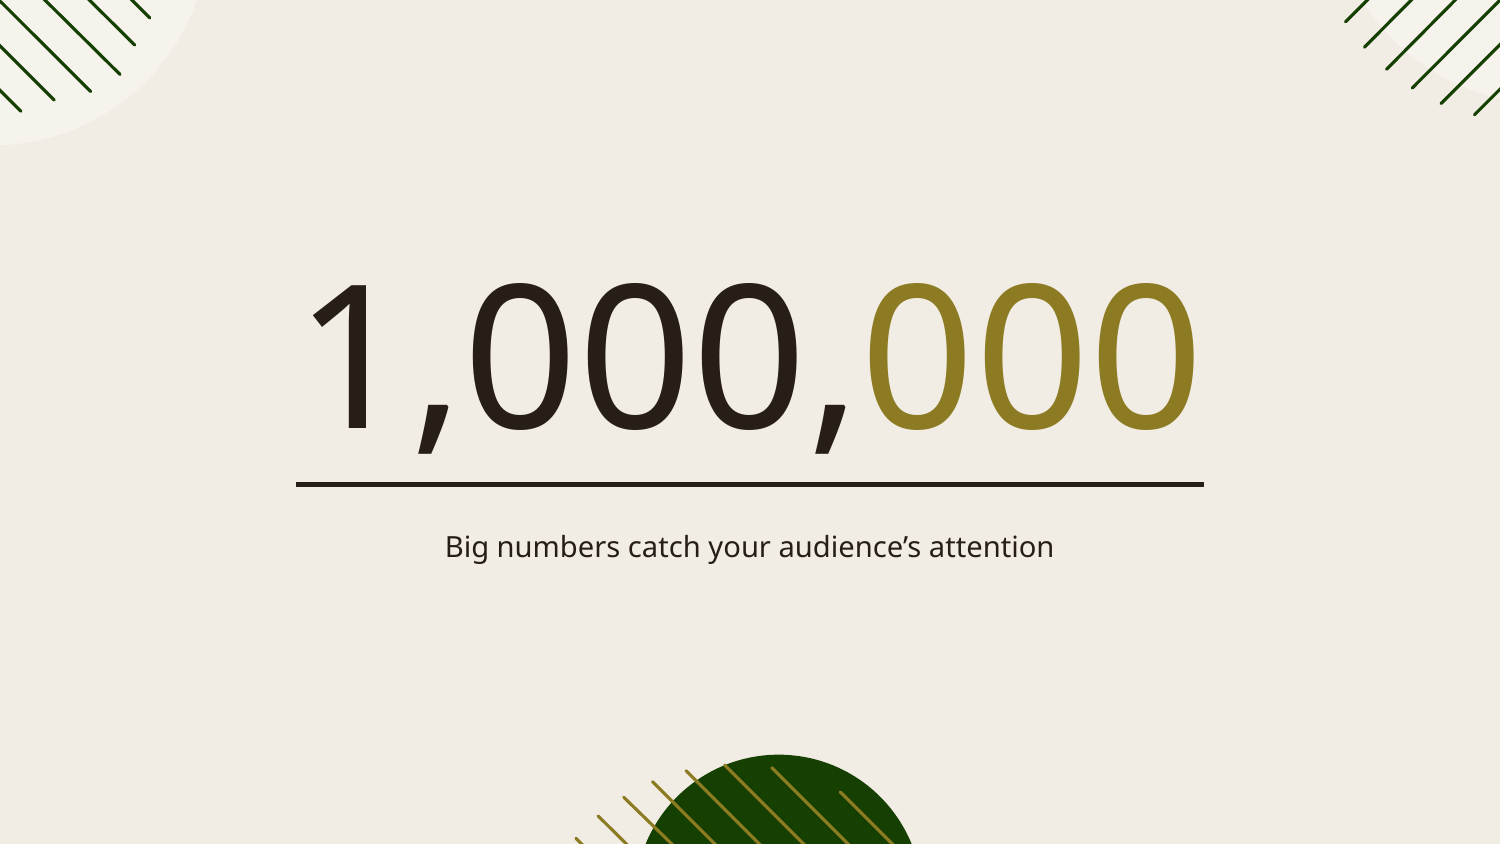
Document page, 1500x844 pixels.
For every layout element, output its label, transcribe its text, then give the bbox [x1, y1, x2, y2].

subtitle Big numbers catch your audience’s attention [176, 513, 1324, 585]
title 1,000,000 [176, 210, 1324, 484]
